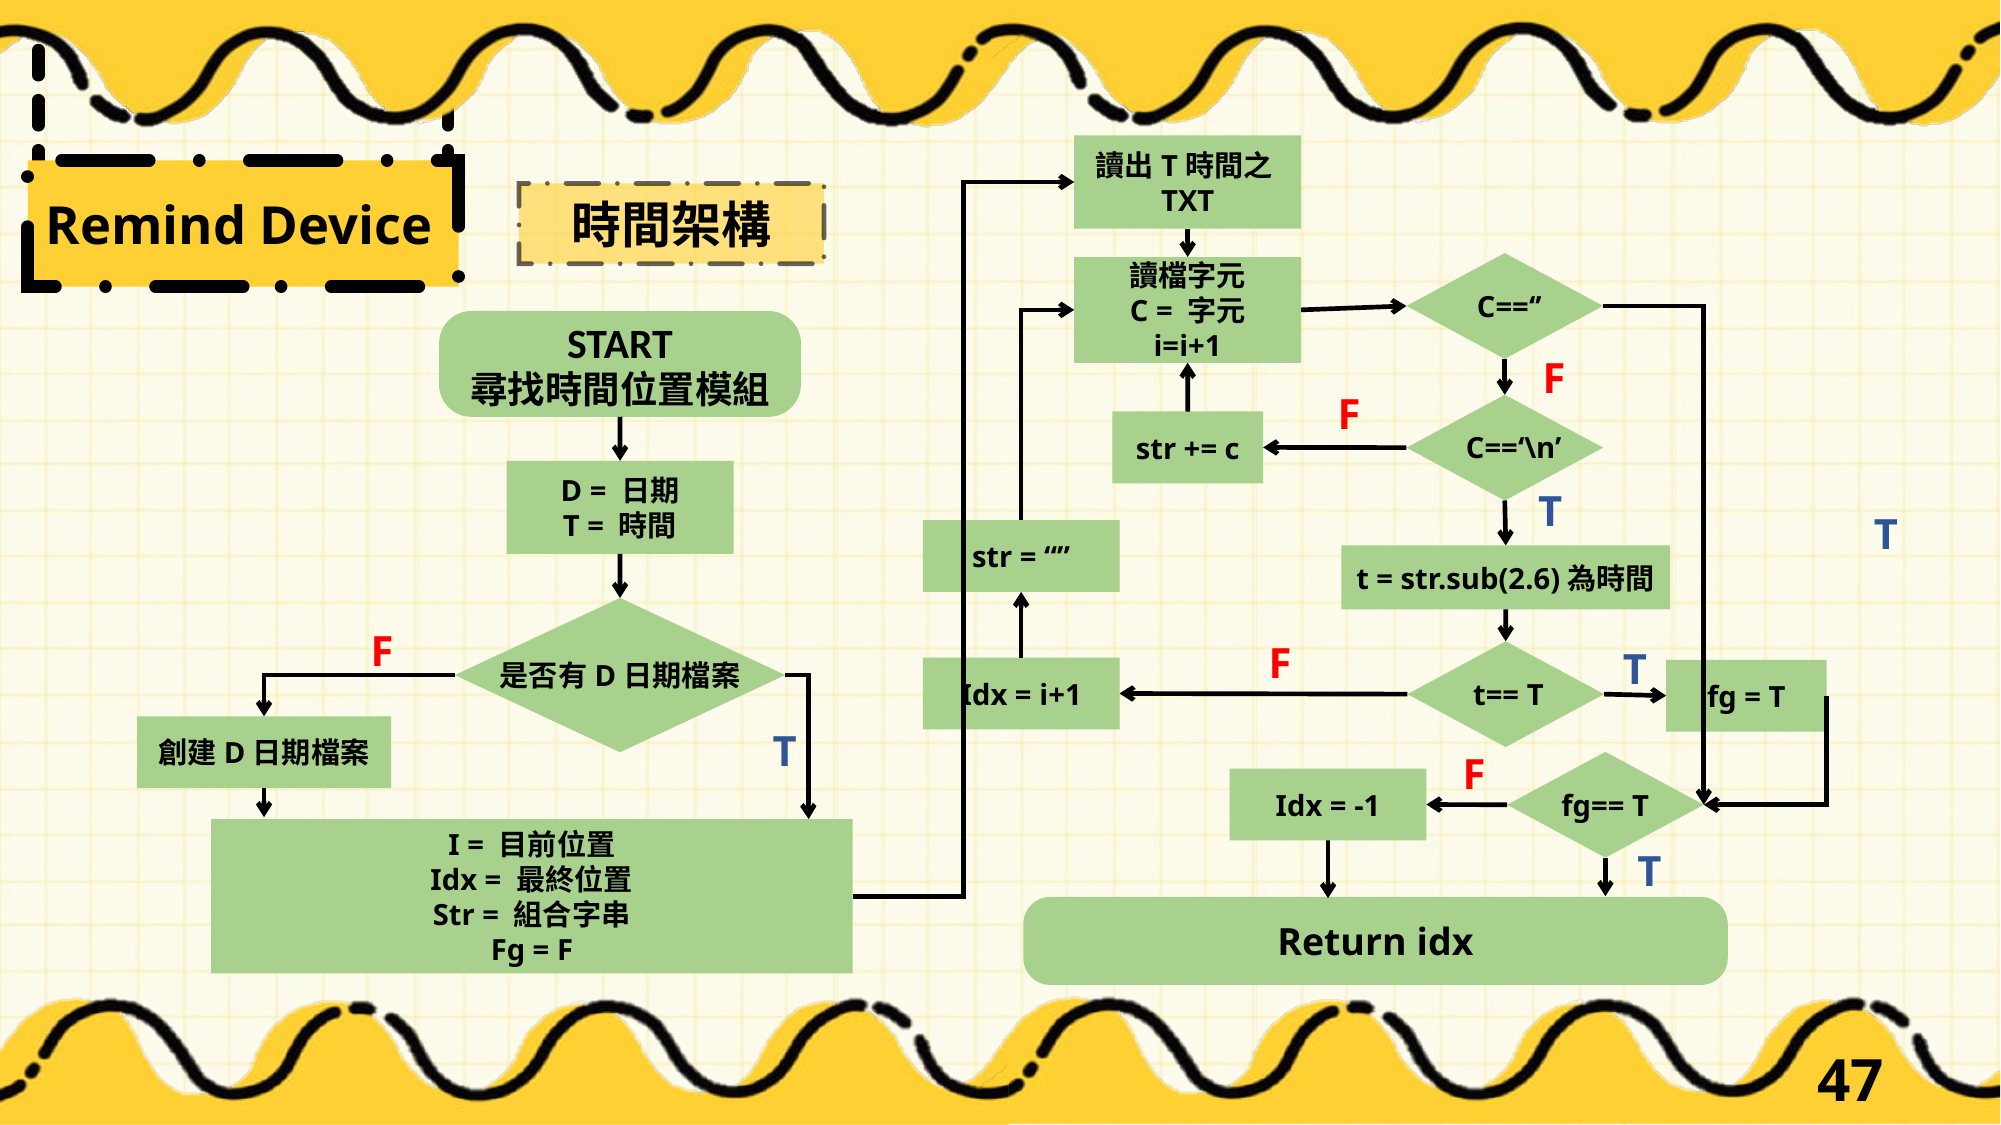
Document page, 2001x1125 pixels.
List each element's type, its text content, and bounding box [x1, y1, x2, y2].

text_box [27, 278, 137, 288]
slide_number 47 [1791, 1041, 1910, 1124]
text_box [137, 158, 1923, 985]
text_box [0, 0, 2000, 158]
picture [0, 0, 2001, 1125]
text_box Remind Device [8, 158, 137, 278]
